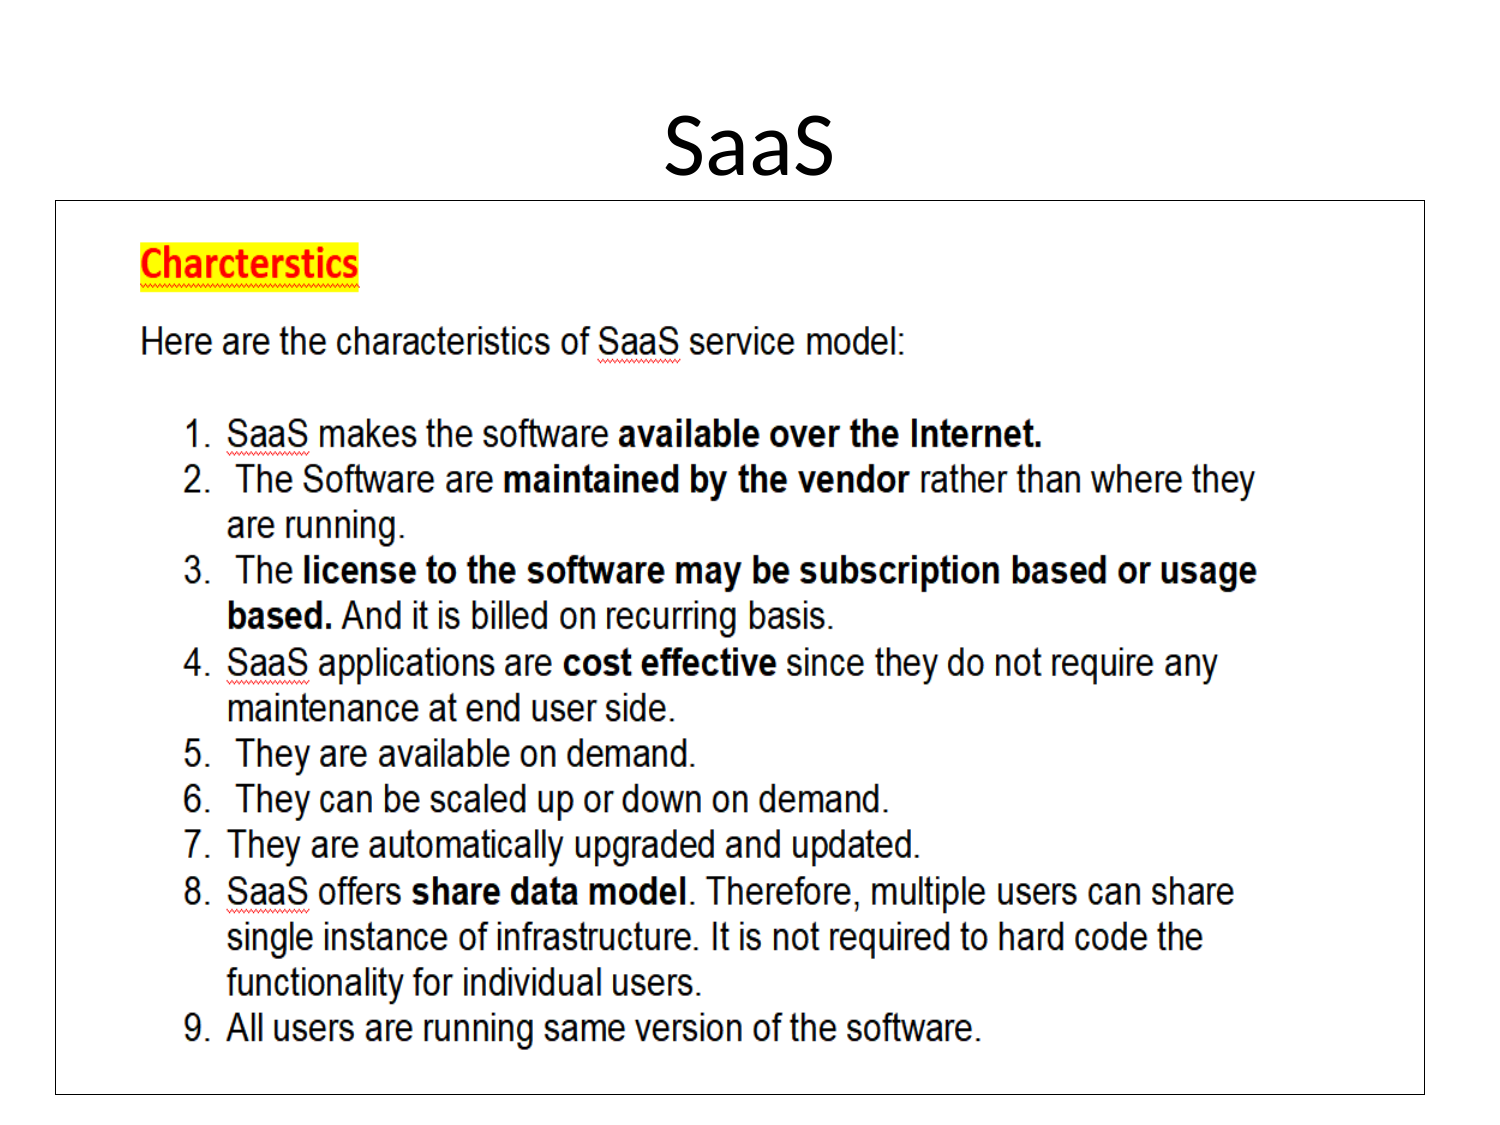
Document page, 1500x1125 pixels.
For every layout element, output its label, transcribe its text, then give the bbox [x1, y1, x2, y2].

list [54, 199, 1426, 1095]
title SaaS [75, 45, 1425, 199]
